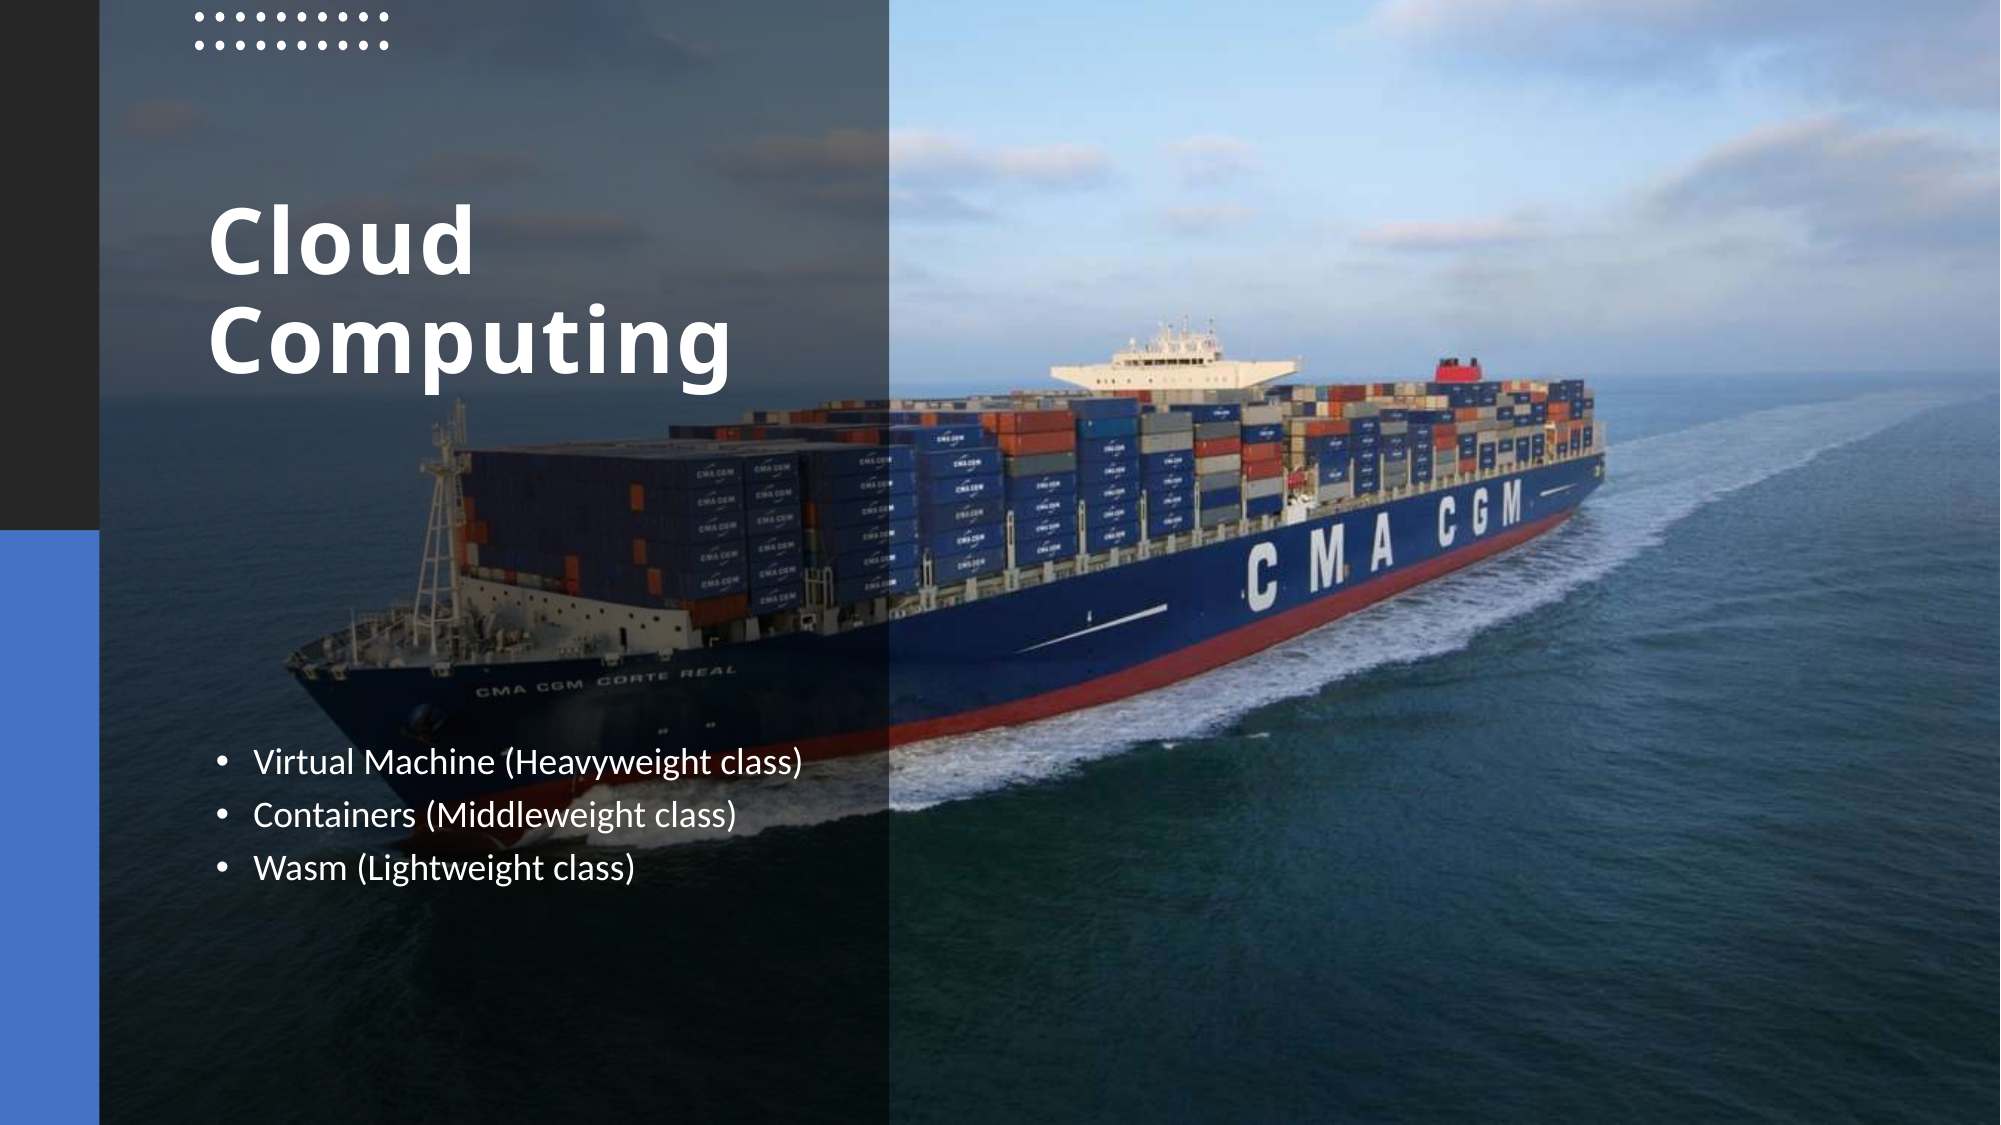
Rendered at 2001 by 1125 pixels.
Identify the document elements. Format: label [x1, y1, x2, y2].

text_box [194, 11, 389, 51]
text_box [0, 529, 98, 1125]
picture [98, 0, 2000, 1125]
text_box [0, 0, 98, 529]
